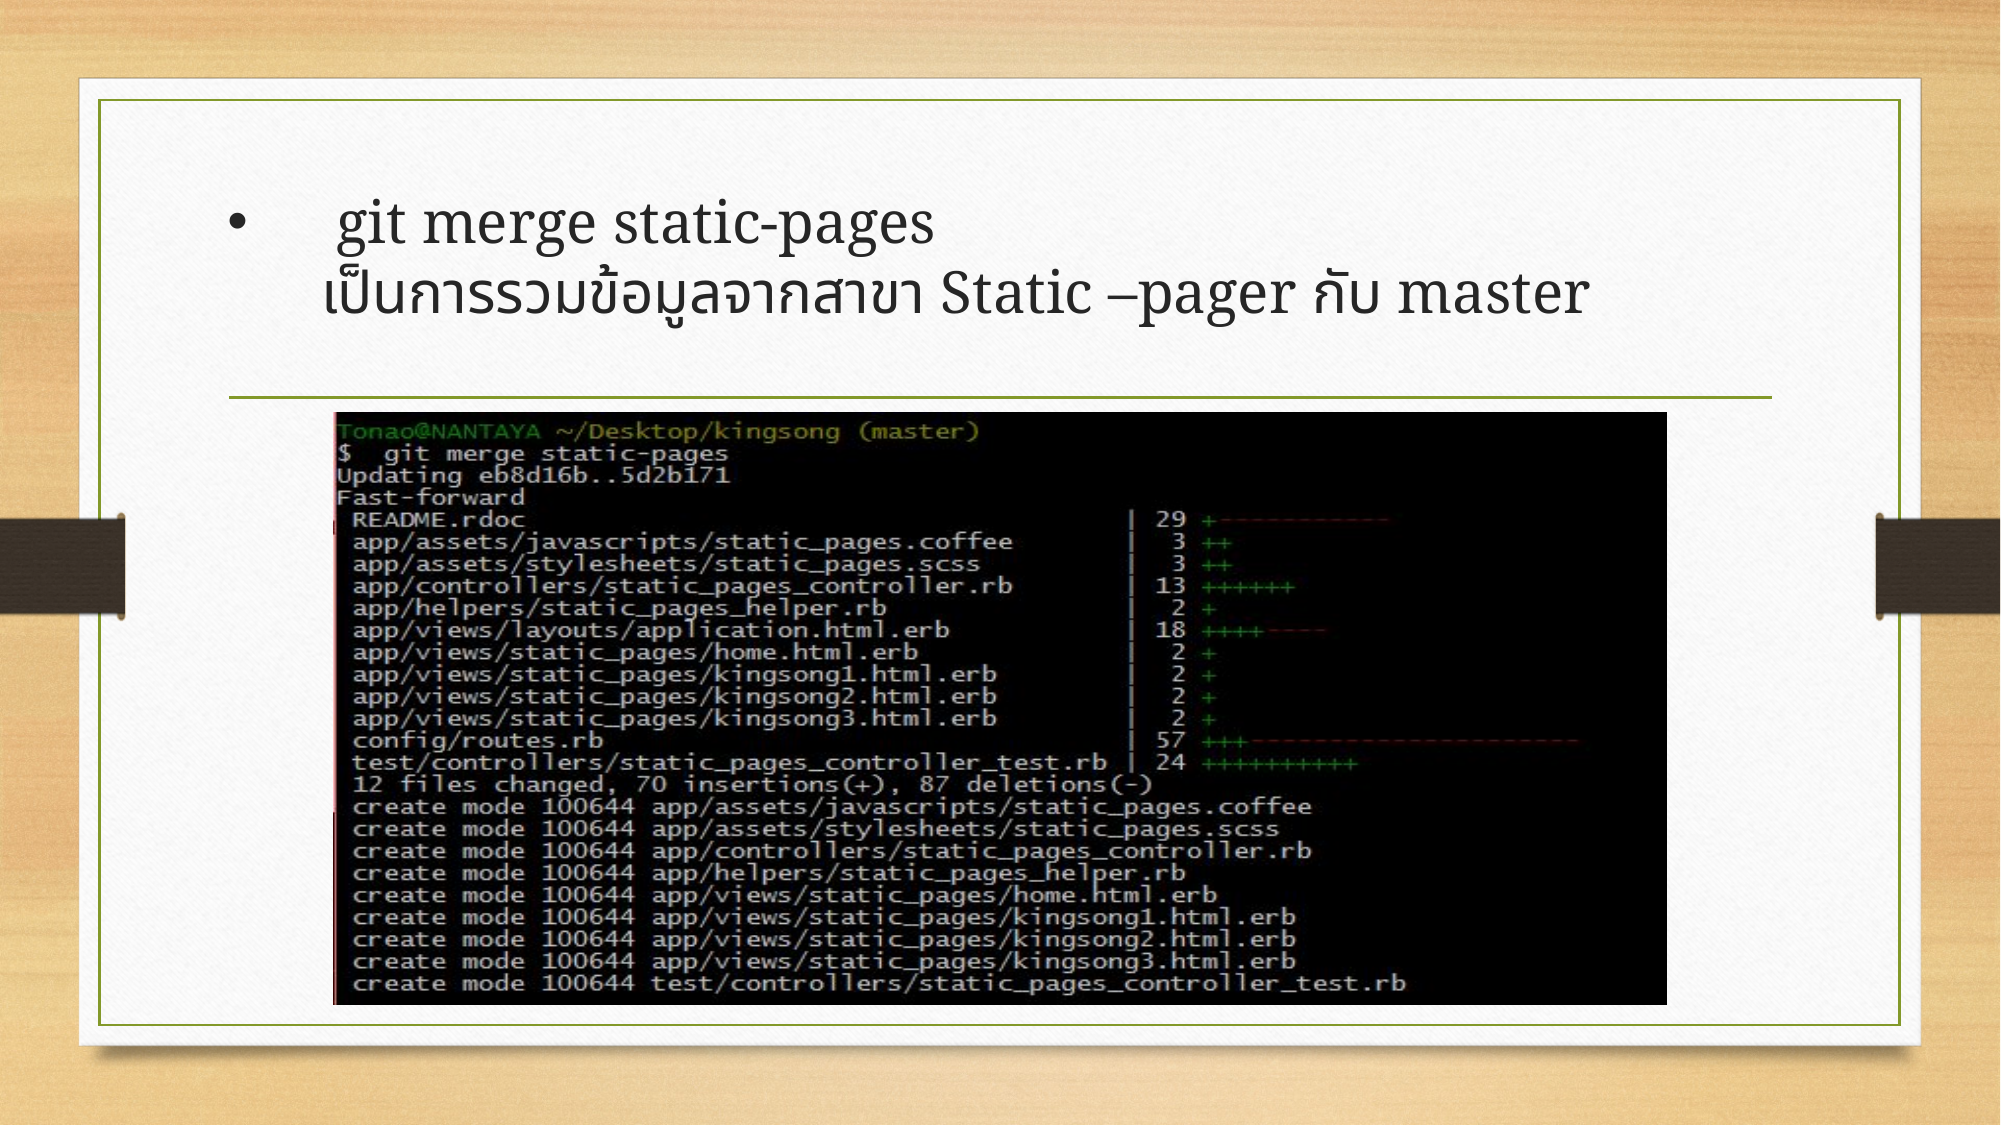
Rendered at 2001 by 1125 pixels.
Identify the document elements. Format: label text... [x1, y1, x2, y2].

picture [0, 0, 2001, 1125]
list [333, 412, 1667, 1005]
title git merge static-pages เป็นการรวมข้อมูลจากสาขา Static –pager กับ master [212, 148, 1788, 362]
